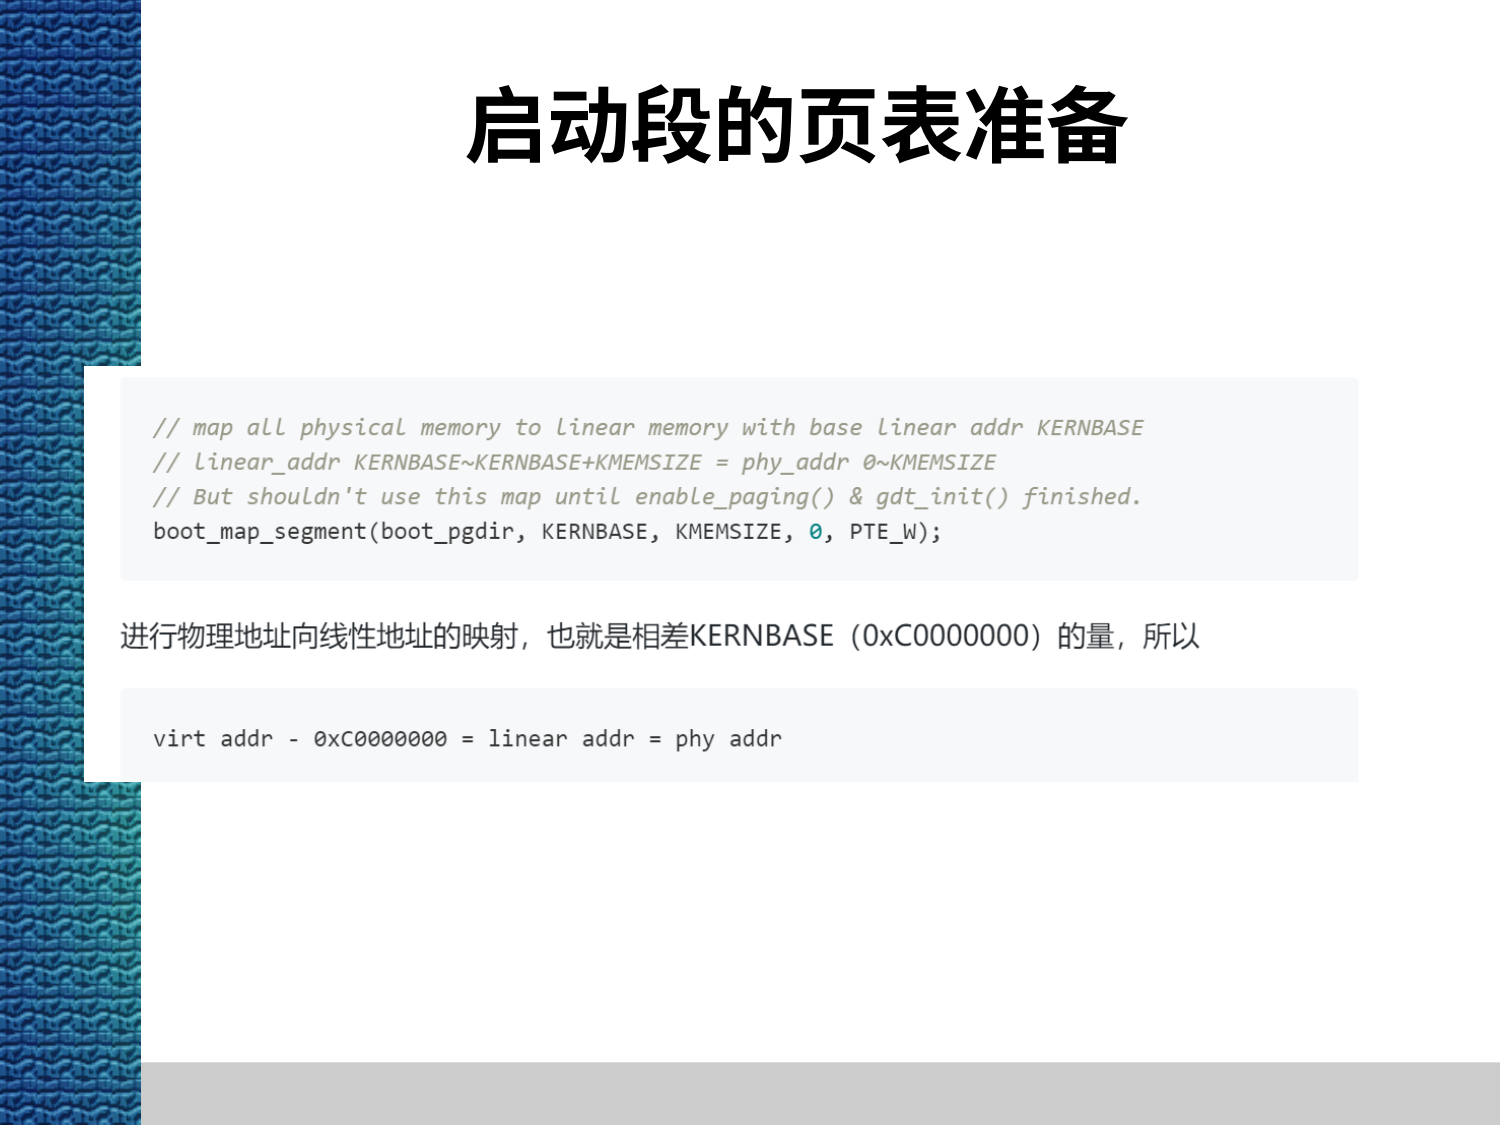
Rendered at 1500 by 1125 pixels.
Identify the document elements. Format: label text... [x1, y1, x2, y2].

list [84, 366, 1379, 782]
picture [0, 0, 141, 1125]
title 启动段的页表准备 [159, 50, 1436, 197]
